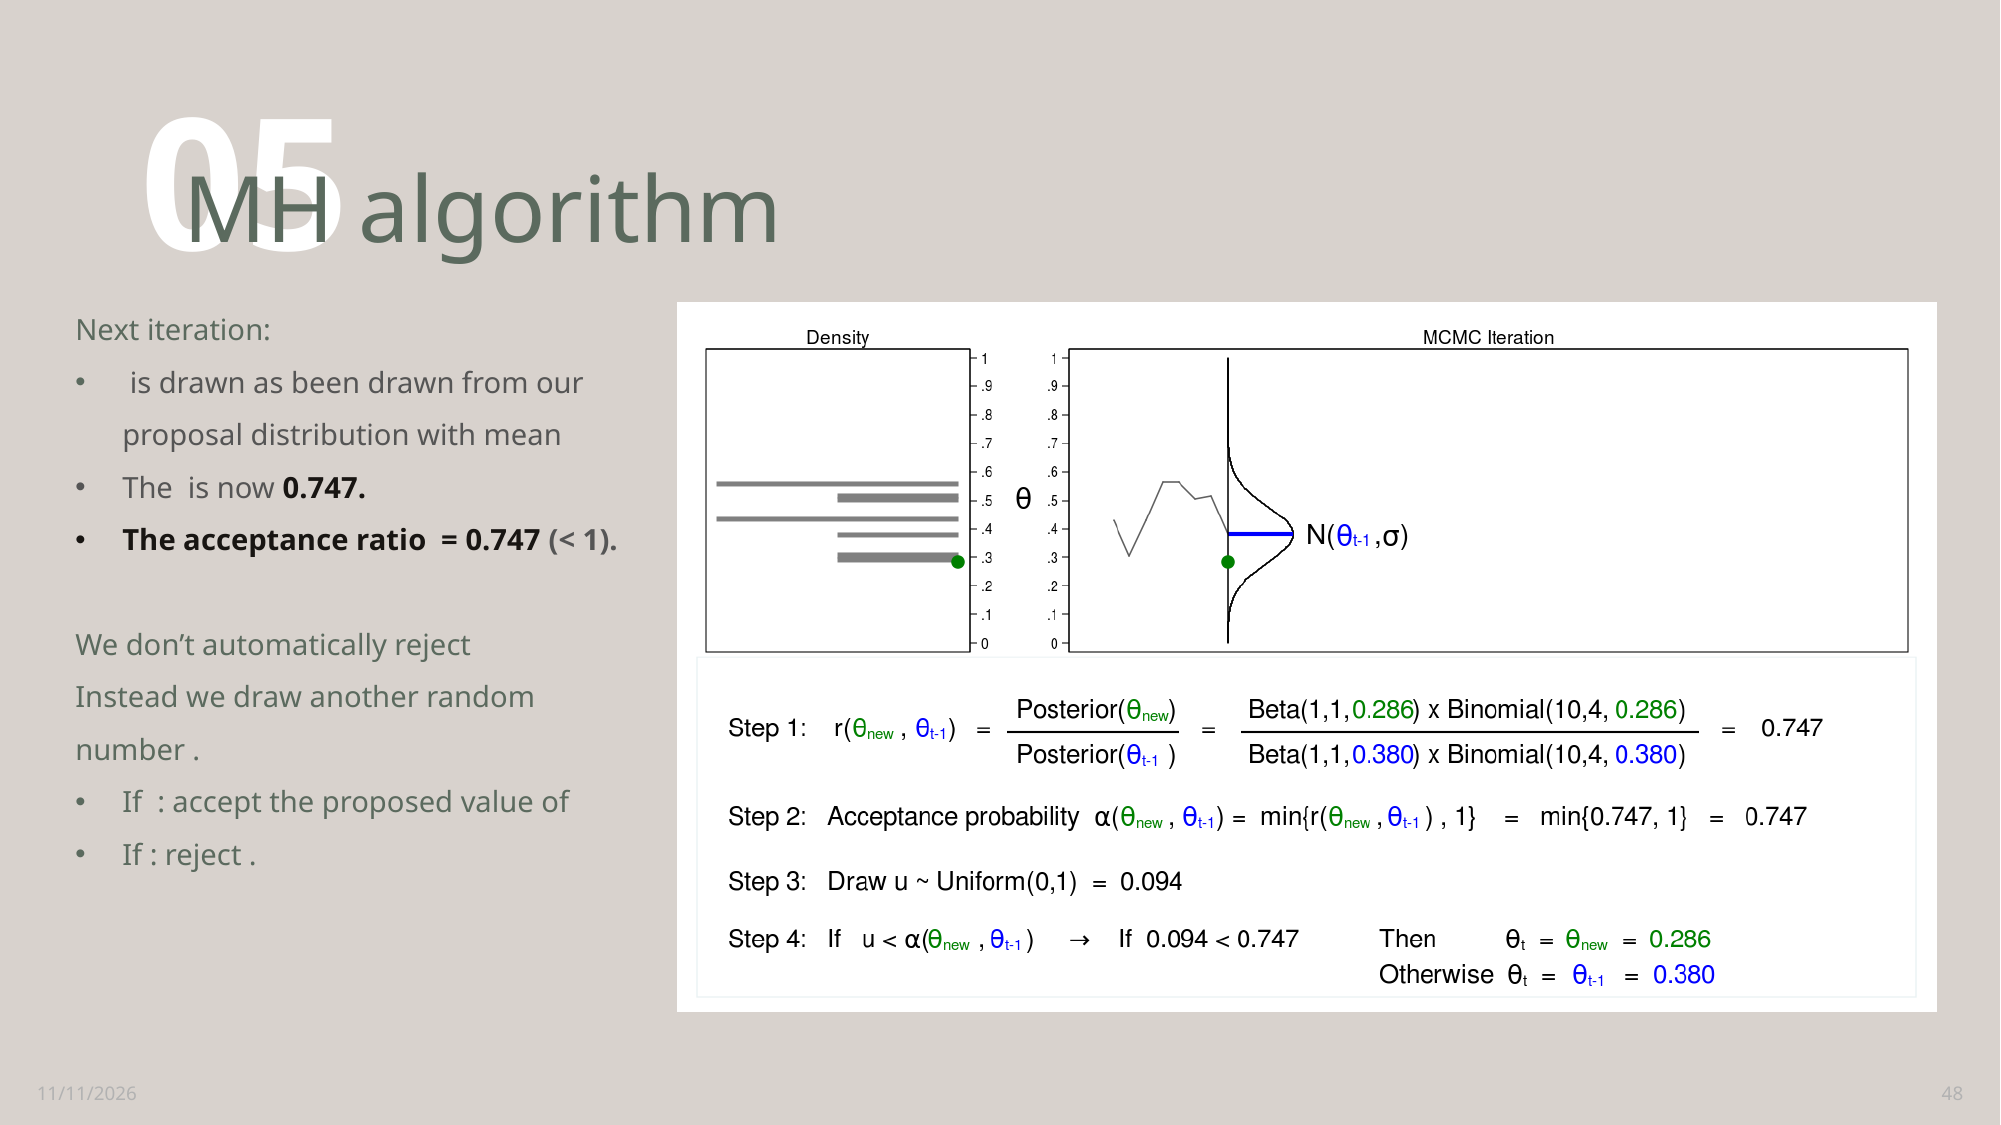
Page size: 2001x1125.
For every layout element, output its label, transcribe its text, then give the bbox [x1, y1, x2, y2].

list 05 [124, 84, 610, 304]
title MH algorithm [168, 102, 1814, 323]
picture [677, 302, 1937, 1012]
slide_number 48 [1528, 1064, 1979, 1124]
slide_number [21, 1064, 472, 1124]
